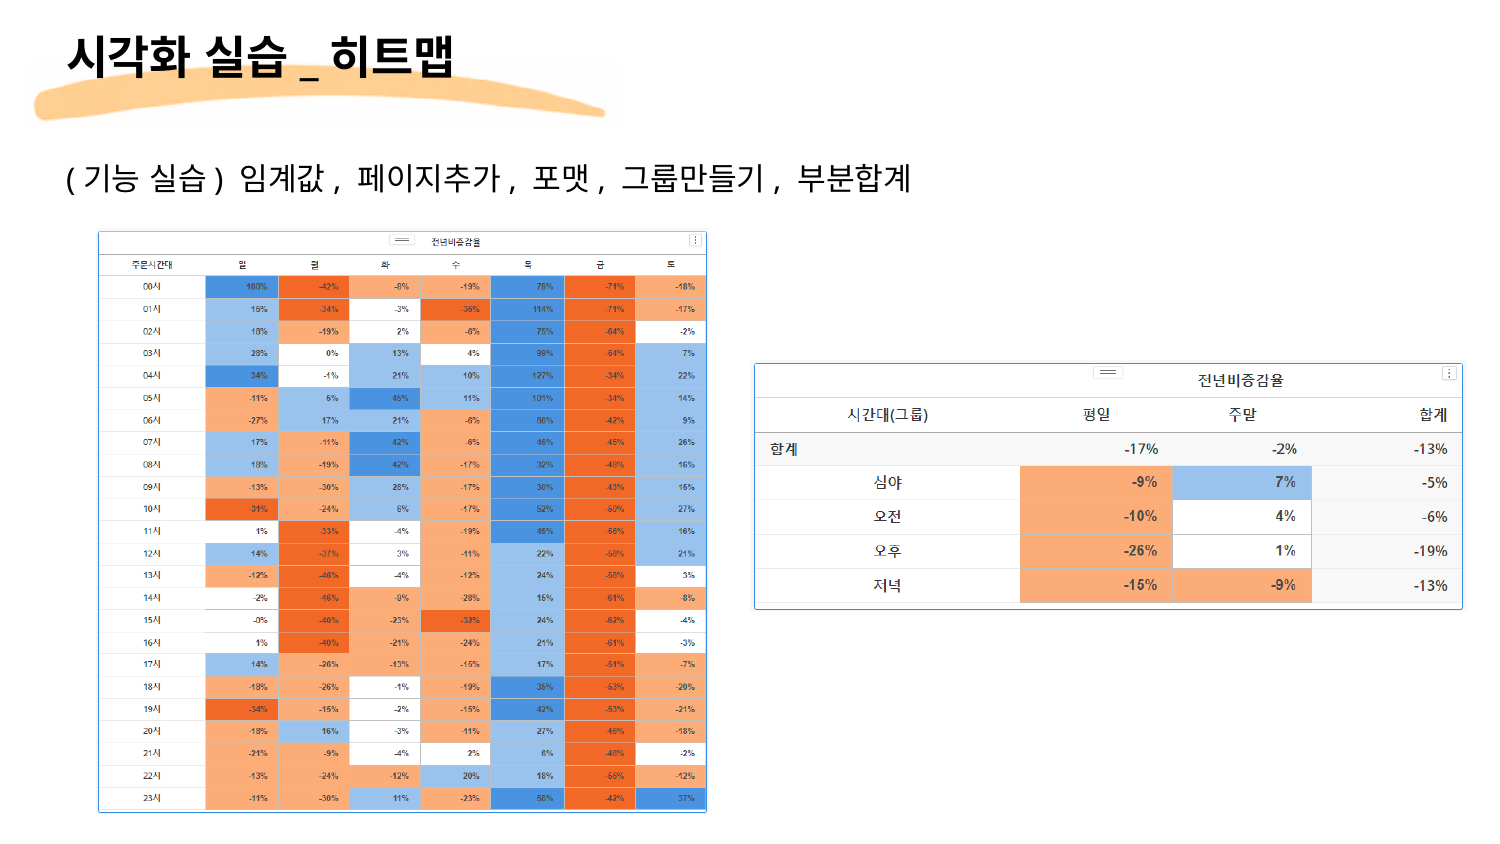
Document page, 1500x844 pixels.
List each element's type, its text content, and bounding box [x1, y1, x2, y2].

text_box 시각화 실습_히트맵 [51, 13, 628, 108]
picture [28, 60, 619, 128]
picture [749, 359, 1467, 611]
picture [96, 228, 709, 814]
text_box (기능 실습) 임계값, 페이지추가, 포맷, 그룹만들기, 부분합계 [51, 144, 1500, 212]
